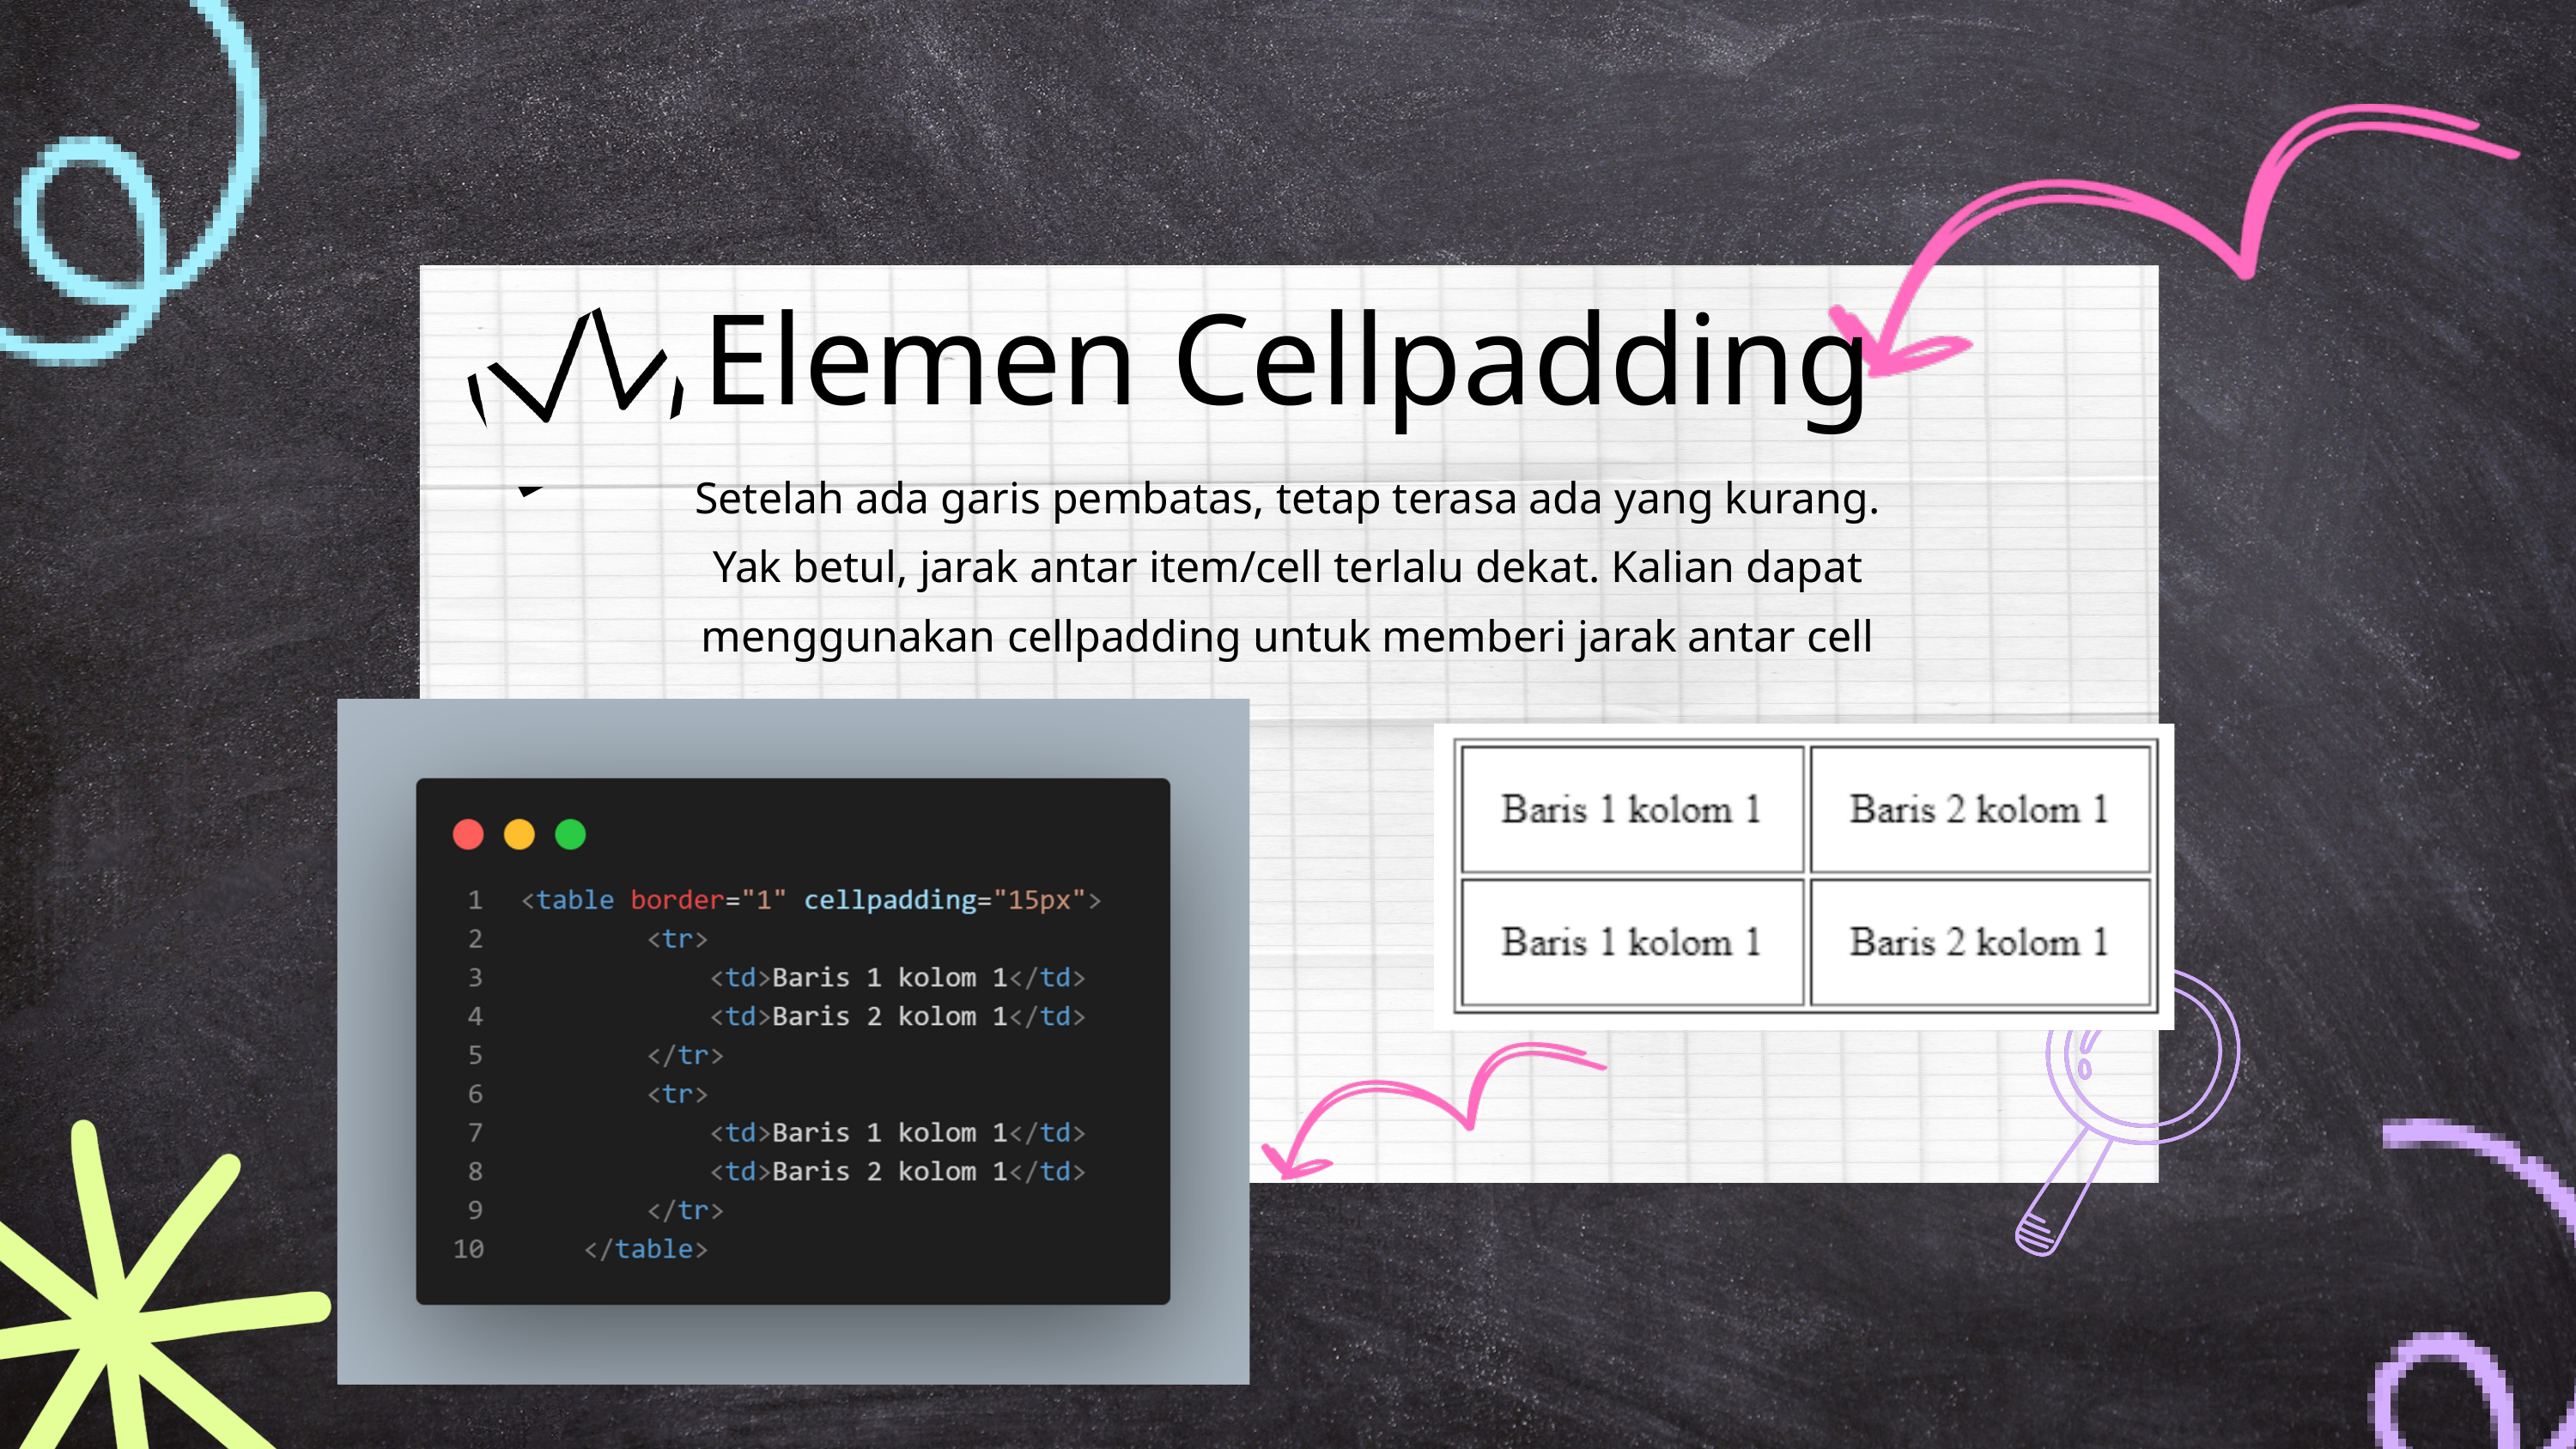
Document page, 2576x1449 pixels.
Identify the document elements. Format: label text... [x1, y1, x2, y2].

text_box [337, 699, 1250, 1385]
text_box Elemen Cellpadding [595, 327, 1981, 431]
text_box Setelah ada garis pembatas, tetap terasa ada yang kurang. Yak betul, jarak antar item/cell terlalu dekat. Kalian dapat menggunakan cellpadding untuk memberi jarak antar cell [577, 452, 1999, 661]
text_box [1826, 104, 2524, 379]
text_box [0, 1119, 337, 1449]
text_box [1434, 724, 2175, 1030]
text_box [0, 0, 2576, 1449]
text_box [2014, 962, 2244, 1257]
text_box [419, 265, 2160, 1183]
text_box [461, 290, 652, 498]
text_box [0, 0, 267, 367]
text_box [2299, 1119, 2576, 1449]
text_box [1260, 1042, 1608, 1180]
